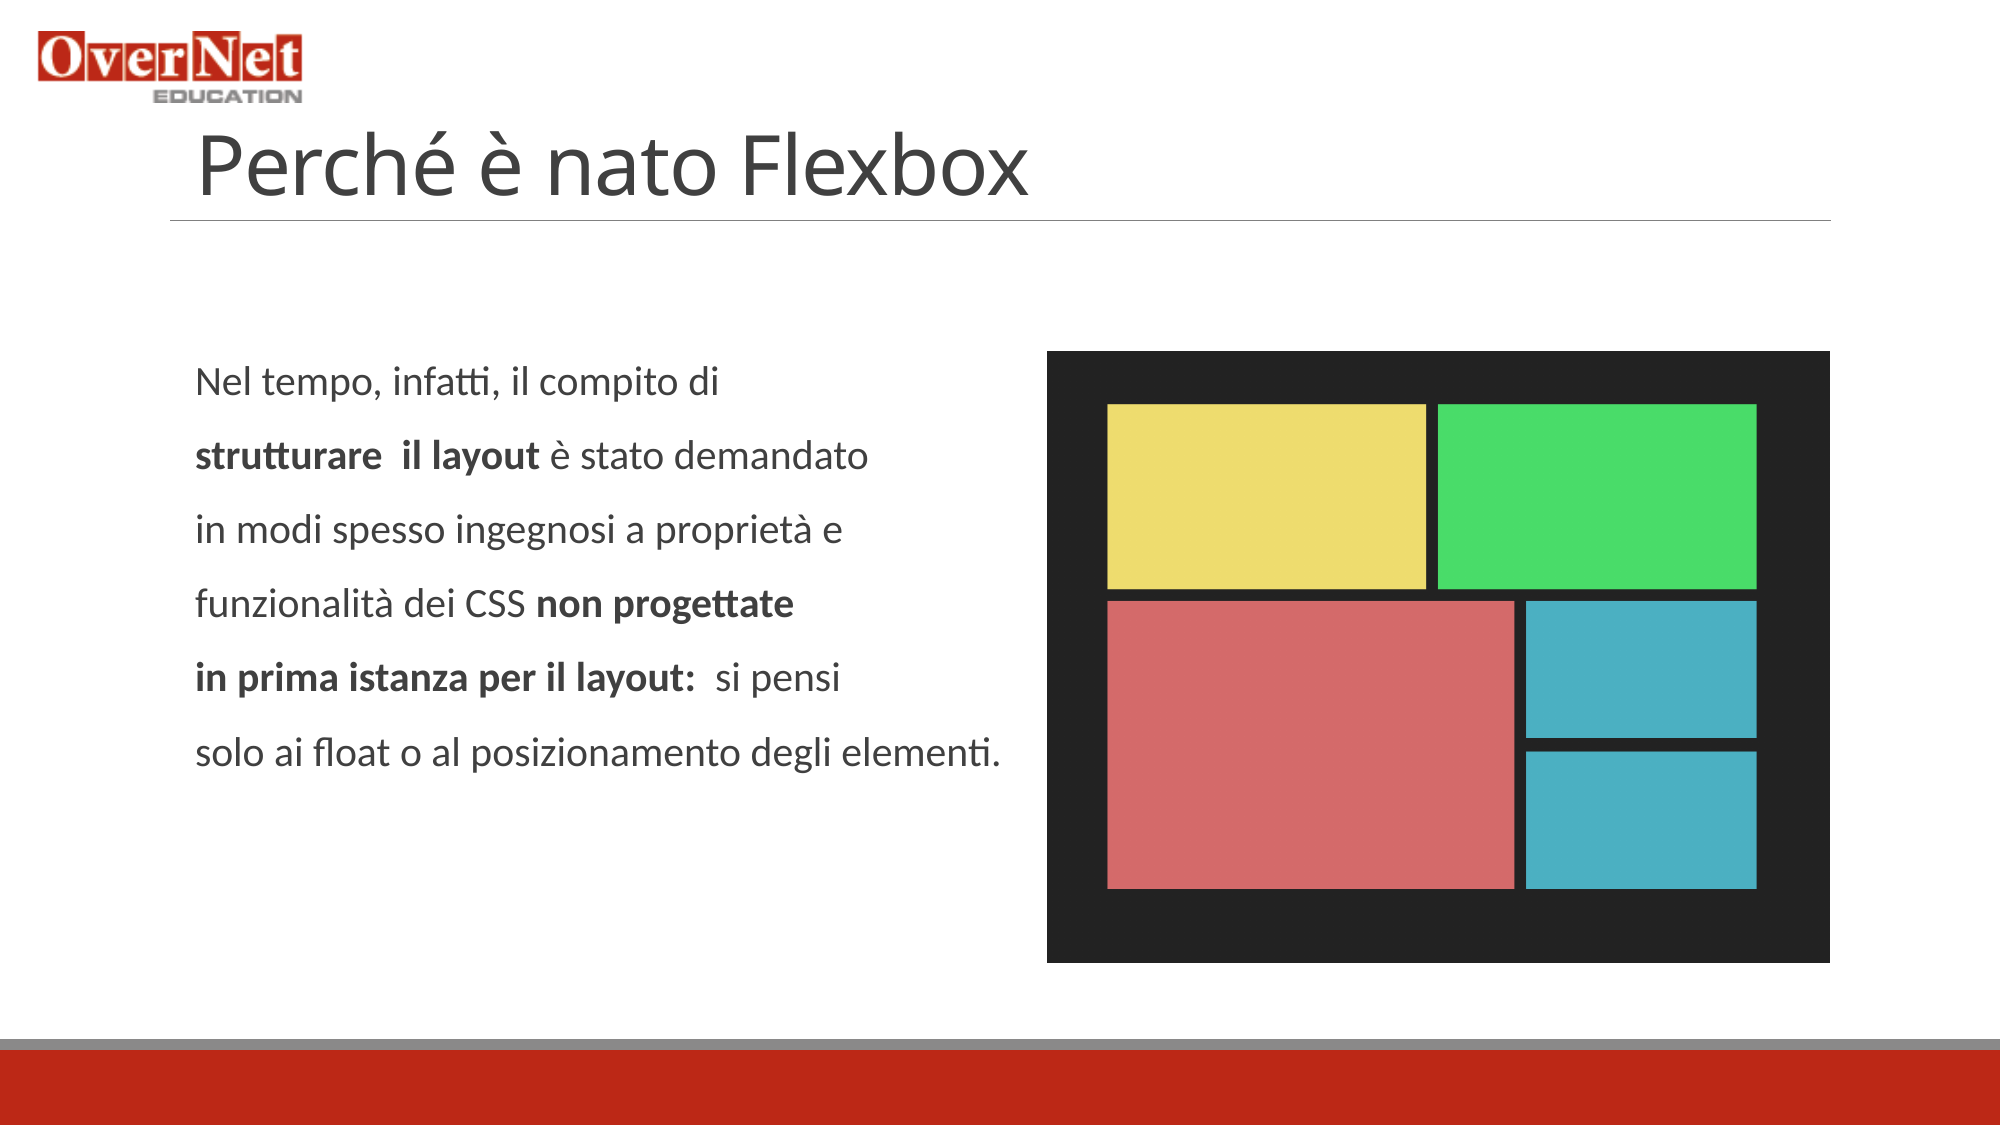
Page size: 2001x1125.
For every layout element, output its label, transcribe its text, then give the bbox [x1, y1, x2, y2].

list Nel tempo, infatti, il compito di strutturare il layout è stato demandato in modi spesso ingegnosi a proprietà e funzionalità dei CSS non progettate in prima istanza per il layout: si pensi solo ai float o al posizionamento degli elementi. [180, 351, 1045, 963]
picture [35, 31, 304, 103]
picture [1046, 351, 1831, 964]
title Perché è nato Flexbox [180, 112, 1830, 220]
